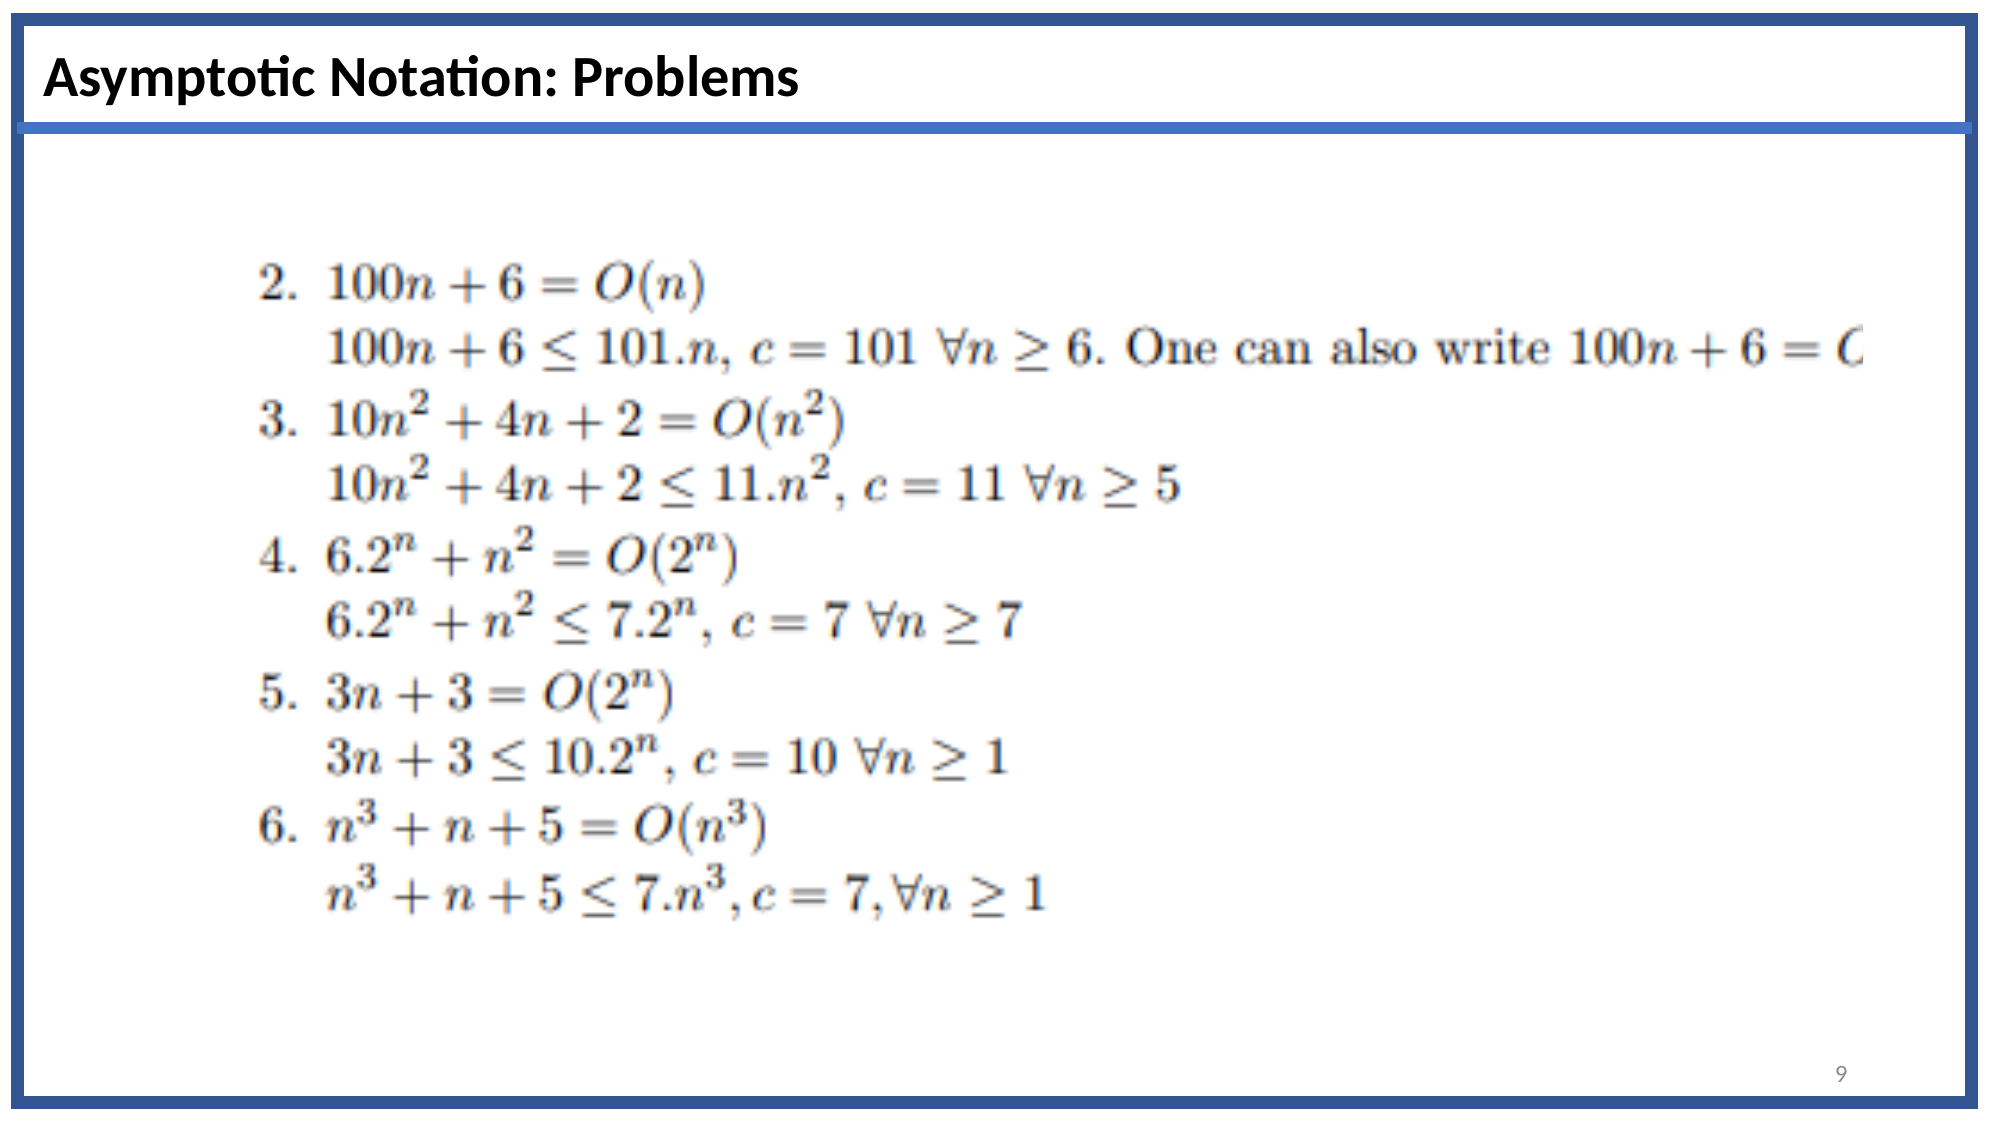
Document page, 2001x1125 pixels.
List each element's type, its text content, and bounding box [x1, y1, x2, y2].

text_box Asymptotic Notation: Problems [28, 30, 1157, 116]
text_box [16, 19, 1973, 1104]
picture [136, 225, 1864, 940]
